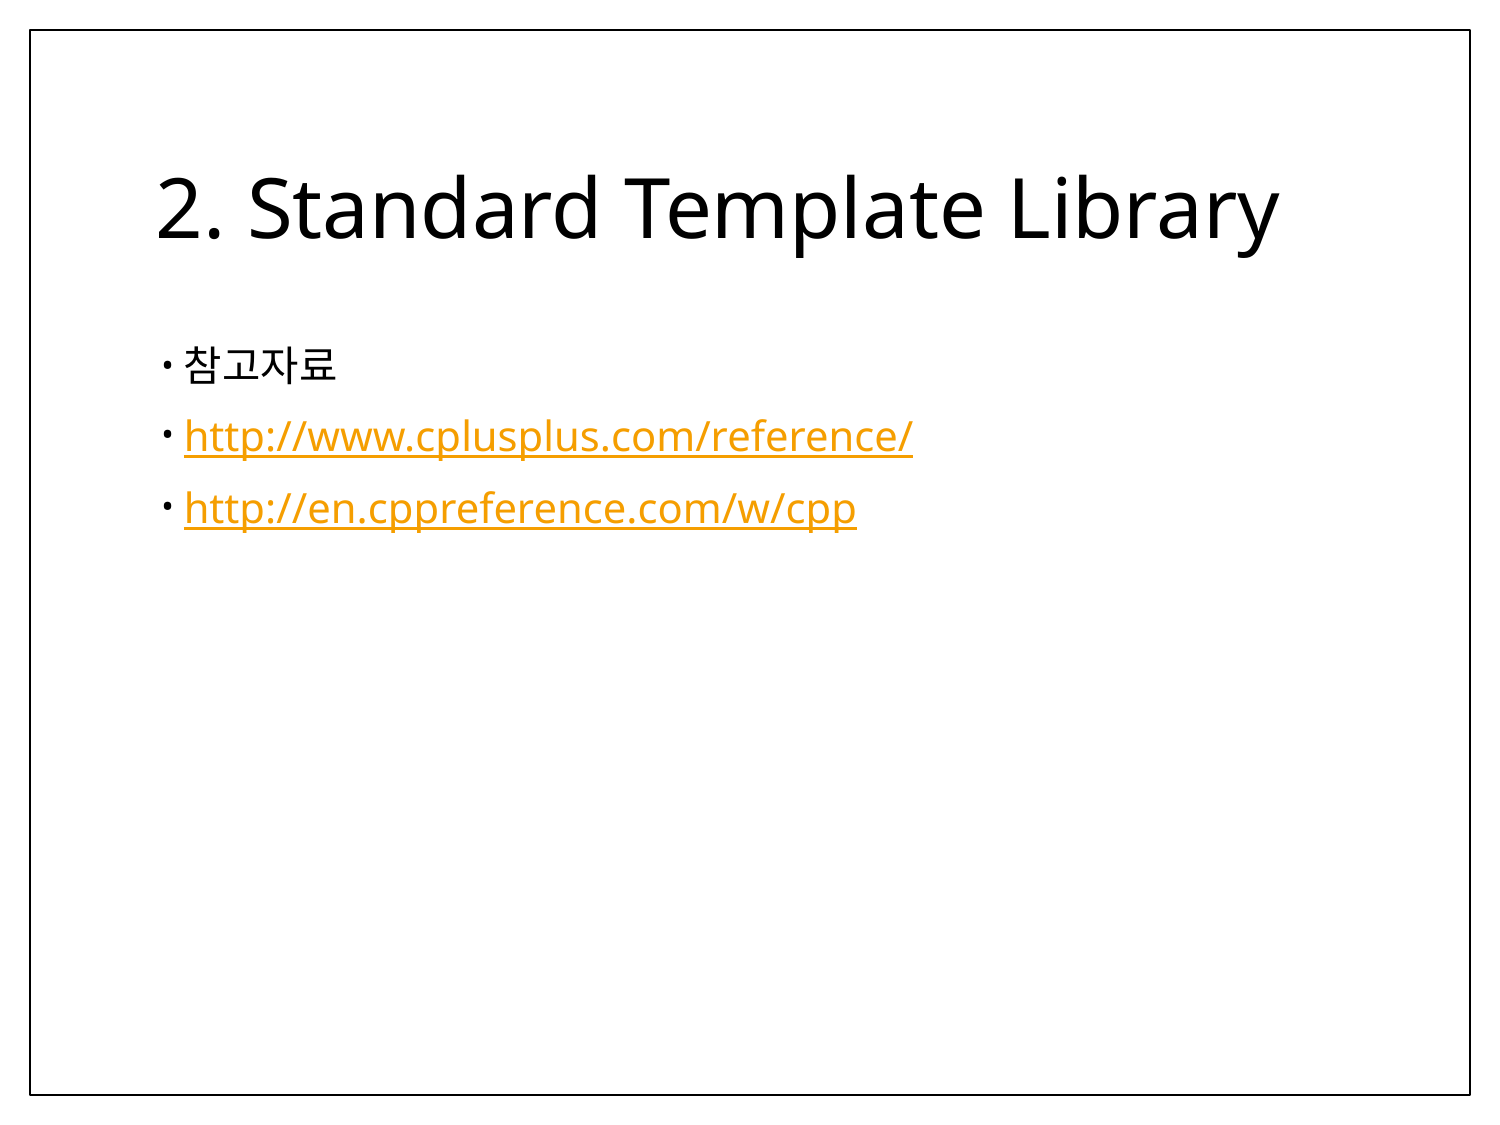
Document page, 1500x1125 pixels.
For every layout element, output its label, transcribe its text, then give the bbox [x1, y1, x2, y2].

list 참고자료 http://www.cplusplus.com/reference/ http://en.cppreference.com/w/cpp [140, 337, 1356, 1000]
title 2. Standard Template Library [140, 99, 1356, 323]
